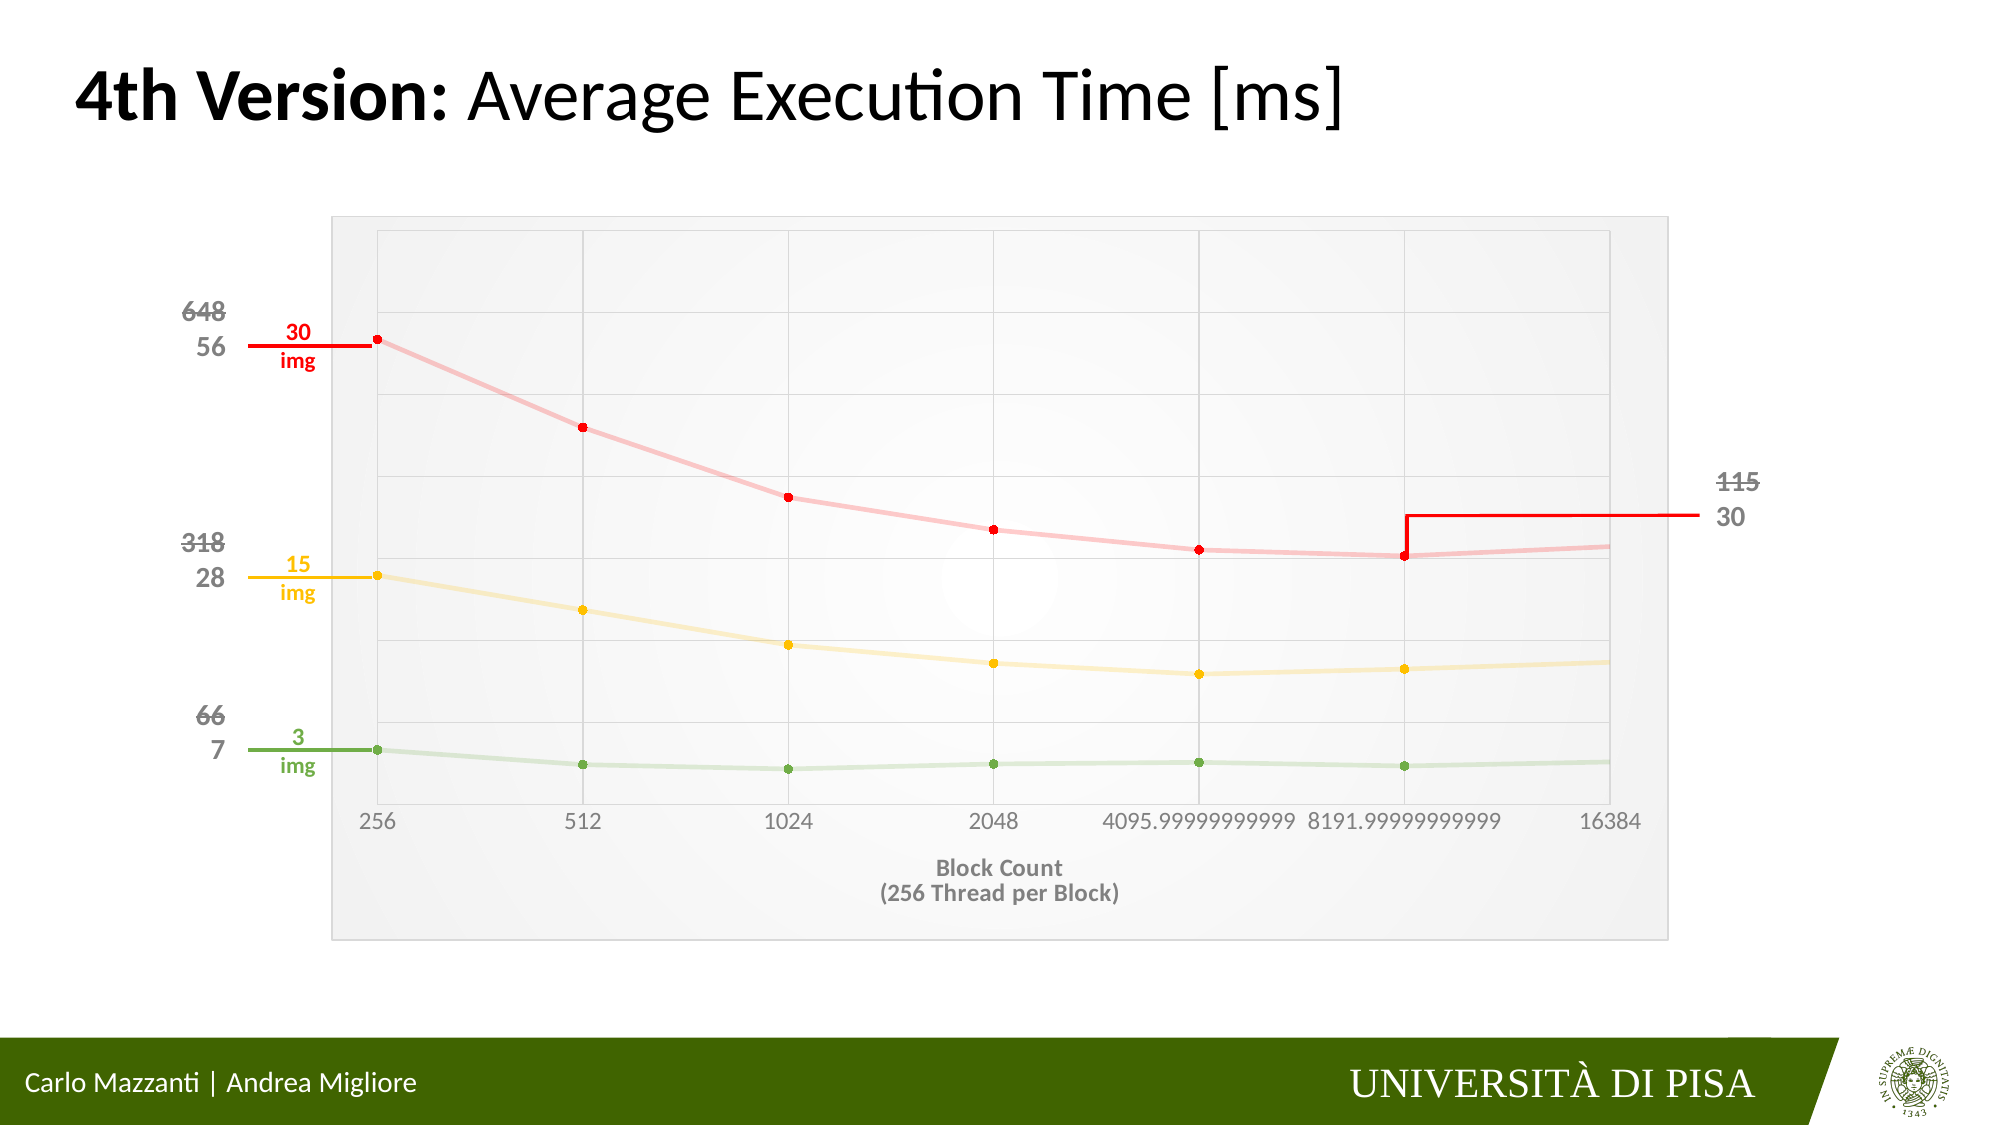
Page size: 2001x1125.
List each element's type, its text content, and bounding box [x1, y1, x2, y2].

text_box 66 7 [180, 688, 241, 773]
text_box Università di Pisa [0, 1037, 1772, 1125]
text_box 3 img [265, 751, 331, 786]
text_box 30 img [265, 347, 331, 381]
text_box 318 28 [165, 516, 240, 601]
picture [1879, 1047, 1949, 1117]
text_box 115 30 [1701, 454, 1776, 540]
text_box 15 img [265, 540, 331, 577]
text_box 4th Version: Average Execution Time [ms] [60, 37, 1361, 143]
text_box Carlo Mazzanti | Andrea Migliore [10, 1056, 1309, 1106]
text_box [1727, 1036, 1841, 1125]
text_box 30 img [265, 308, 331, 345]
text_box 15 img [265, 578, 331, 613]
text_box 648 56 [85, 284, 241, 370]
text_box 3 img [265, 713, 331, 749]
chart [331, 215, 1669, 941]
